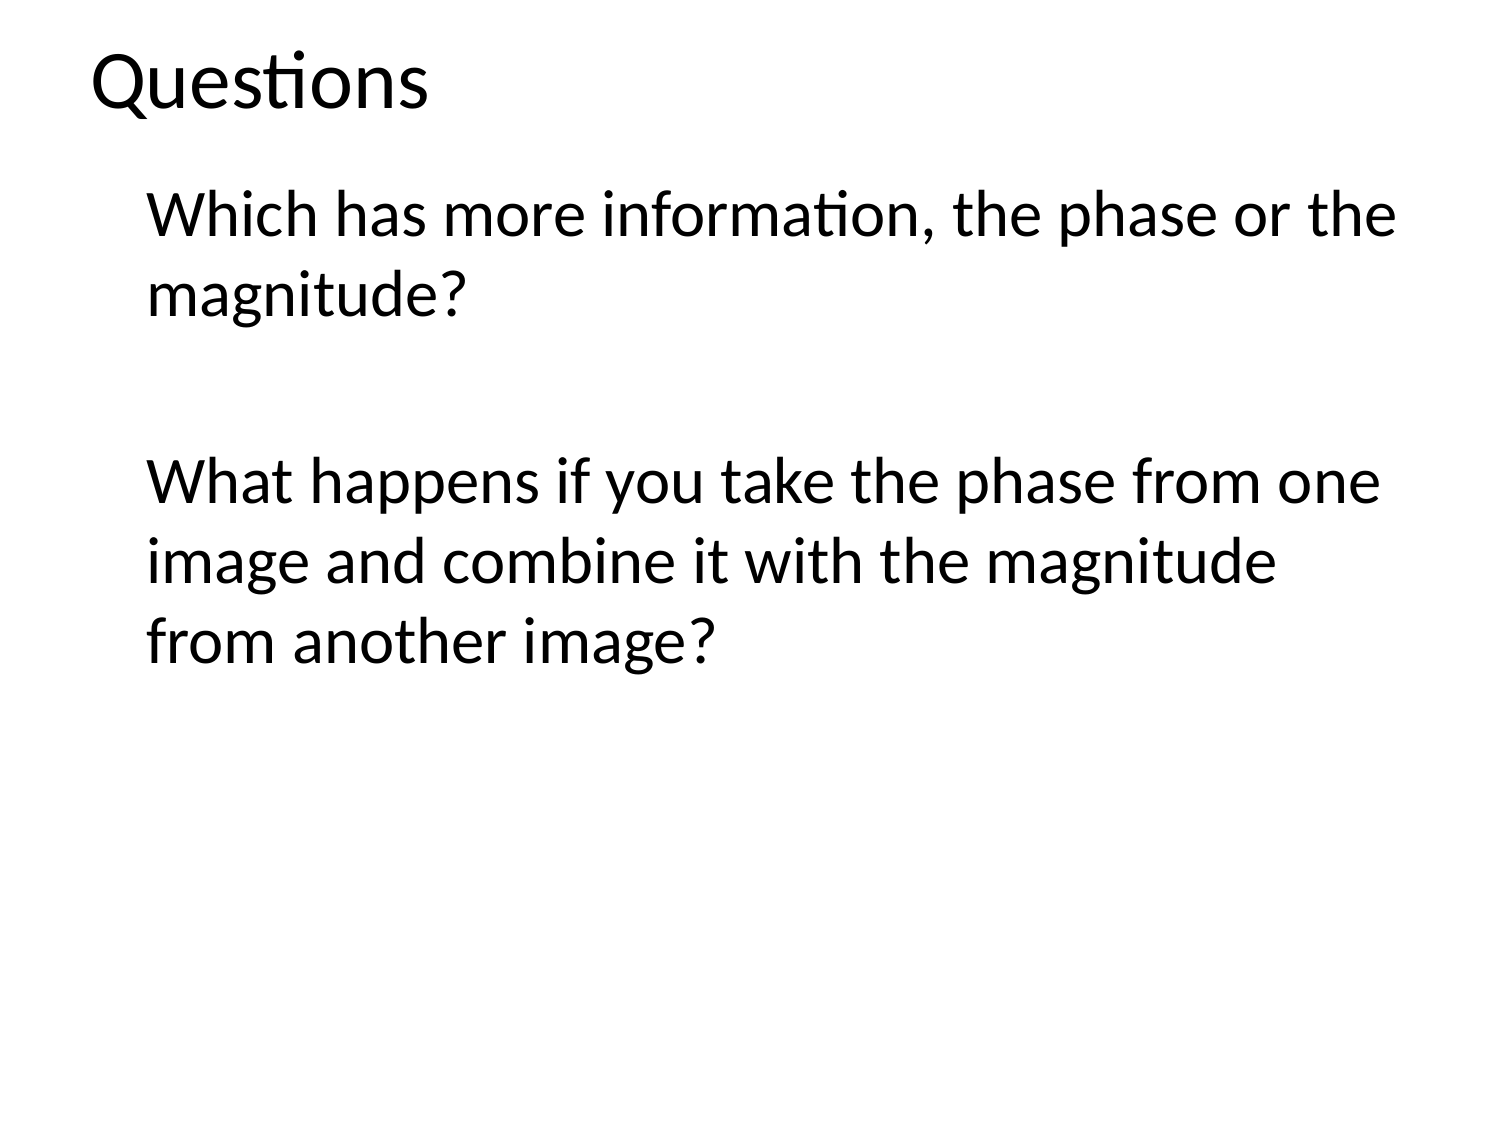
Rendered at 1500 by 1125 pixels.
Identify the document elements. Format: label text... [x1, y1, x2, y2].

title Questions [74, 0, 1426, 151]
list Which has more information, the phase or the magnitude? What happens if you take the phase from one image and combine it with the magnitude from another image? [74, 162, 1426, 1006]
